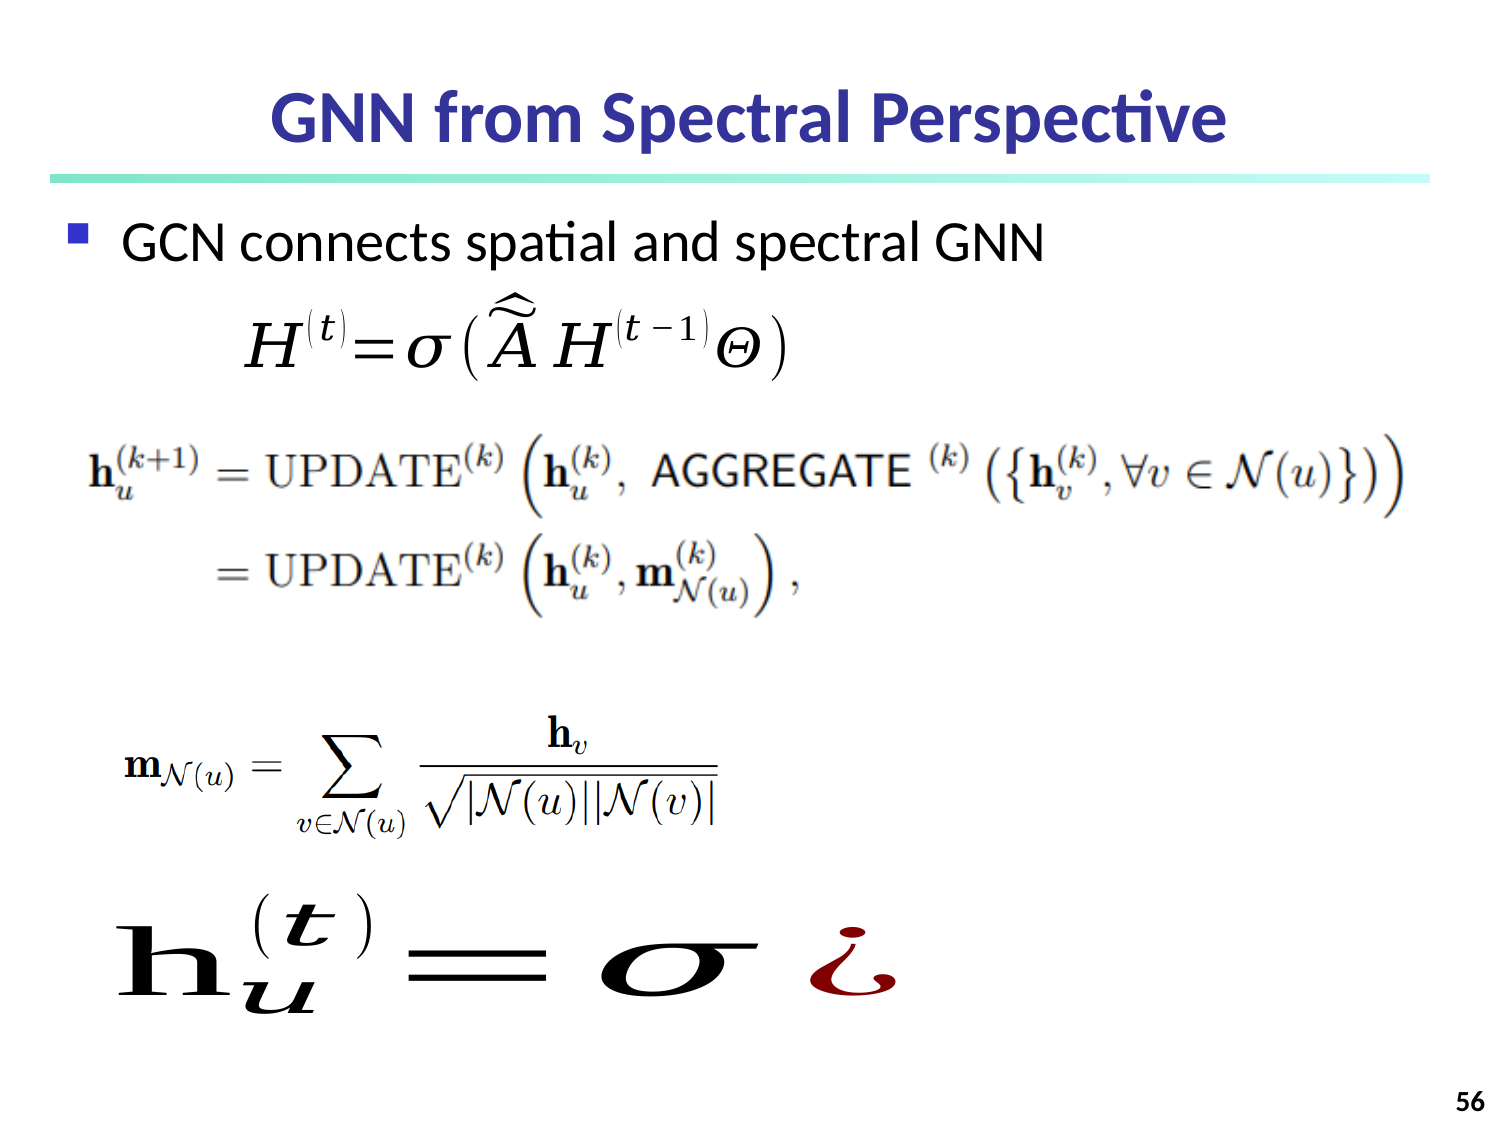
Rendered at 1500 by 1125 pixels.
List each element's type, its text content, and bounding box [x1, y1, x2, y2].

picture [112, 712, 731, 851]
text_box 56 [1187, 1062, 1500, 1125]
text_box GCN connects spatial and spectral GNN [50, 174, 1375, 1075]
title GNN from Spectral Perspective [0, 62, 1500, 163]
picture [69, 412, 1438, 651]
